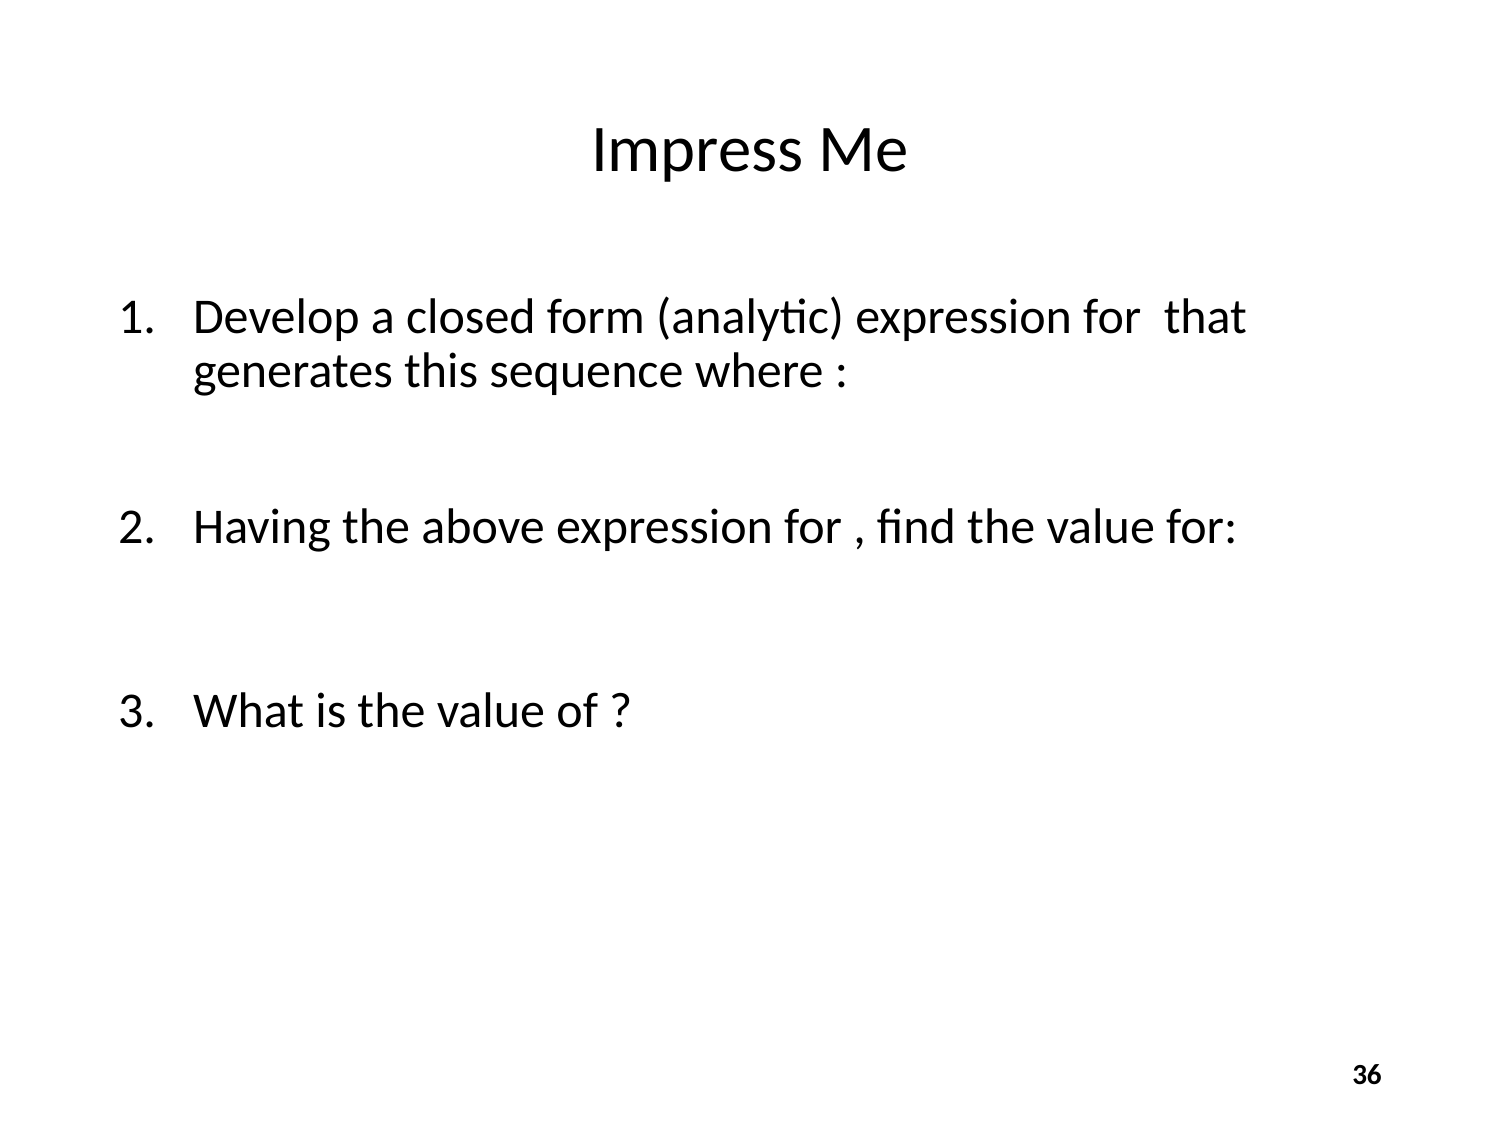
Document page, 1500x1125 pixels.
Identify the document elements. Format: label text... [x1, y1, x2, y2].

title Impress Me [103, 59, 1397, 241]
slide_number 36 [1059, 1042, 1397, 1103]
